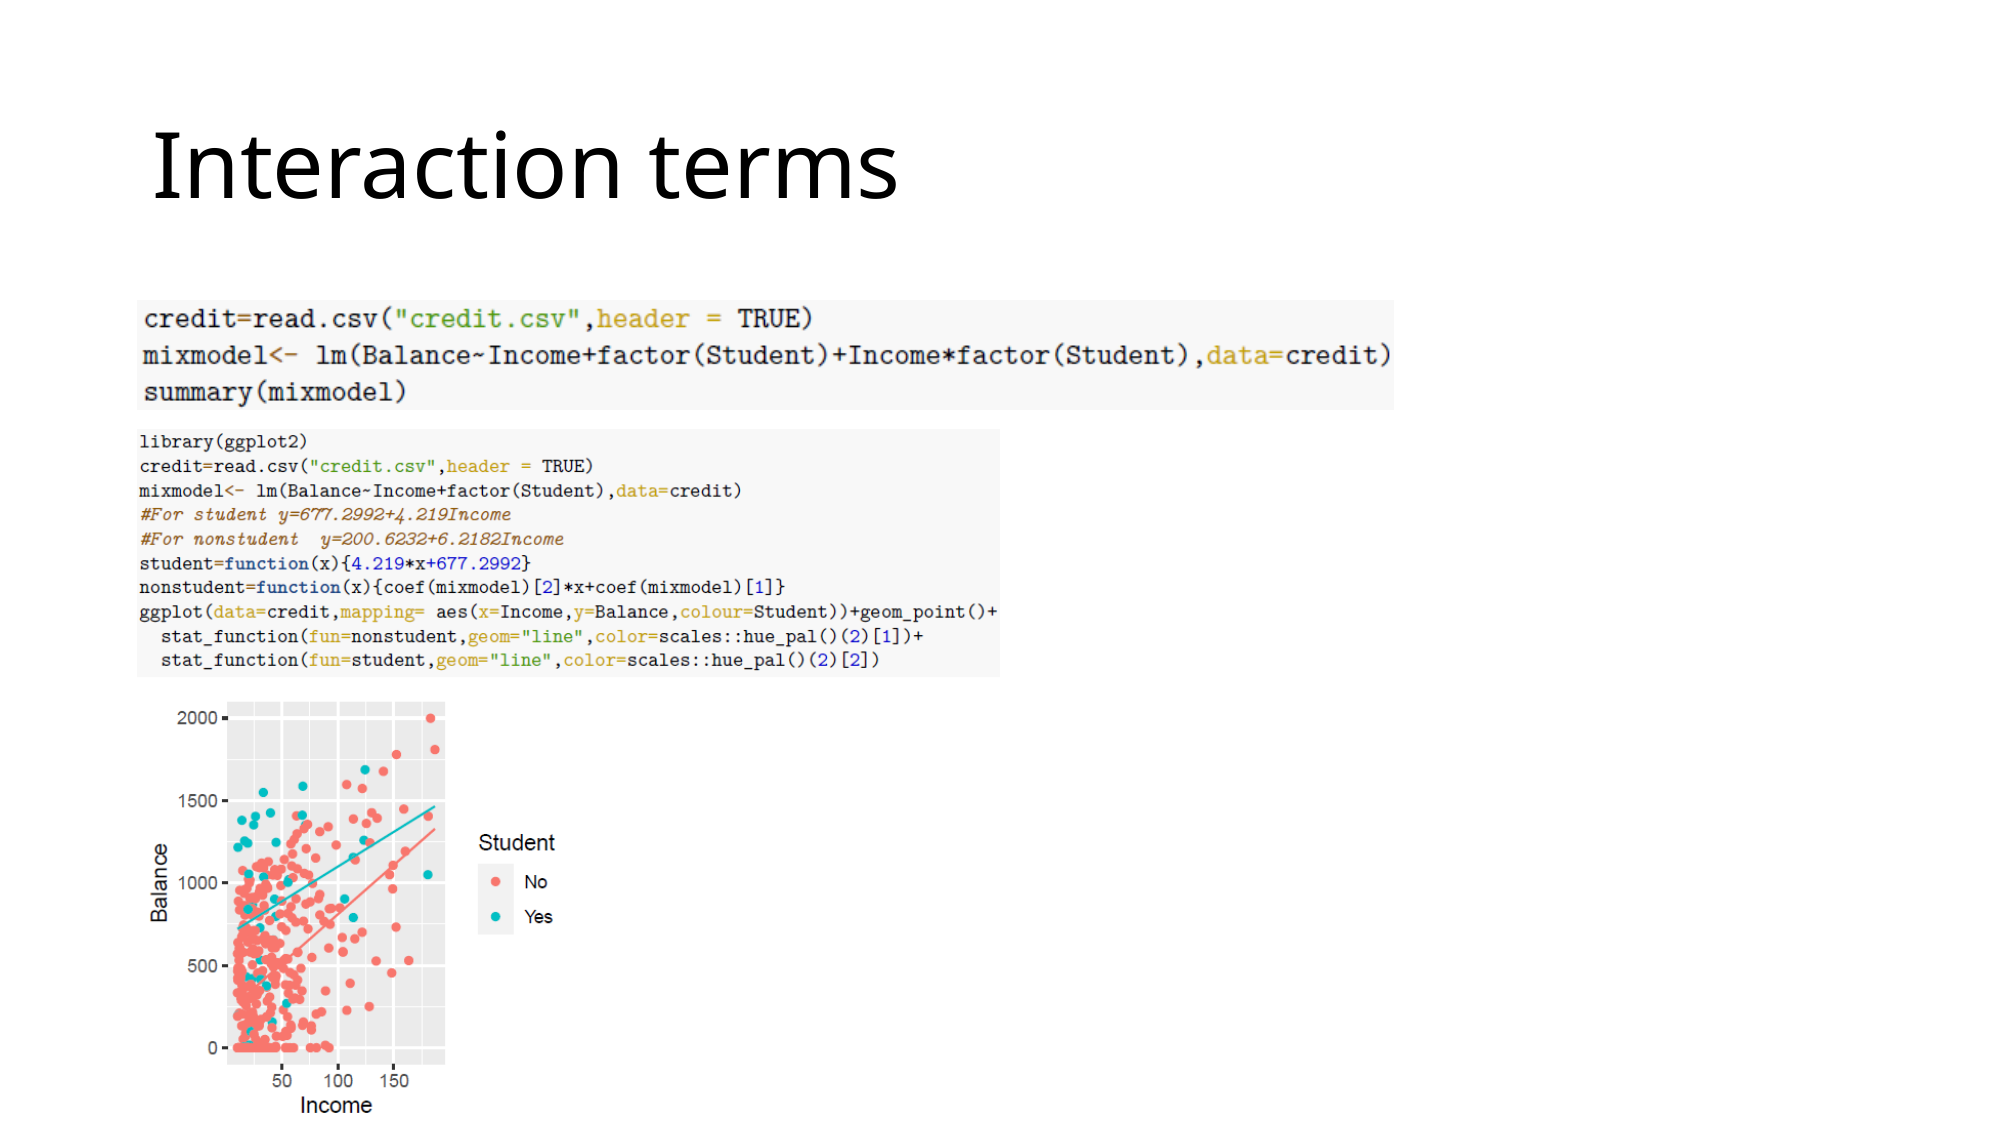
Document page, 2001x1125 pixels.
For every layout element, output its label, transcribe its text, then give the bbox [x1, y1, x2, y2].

title Interaction terms [137, 59, 1863, 278]
picture [137, 300, 1394, 410]
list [137, 429, 1000, 1117]
